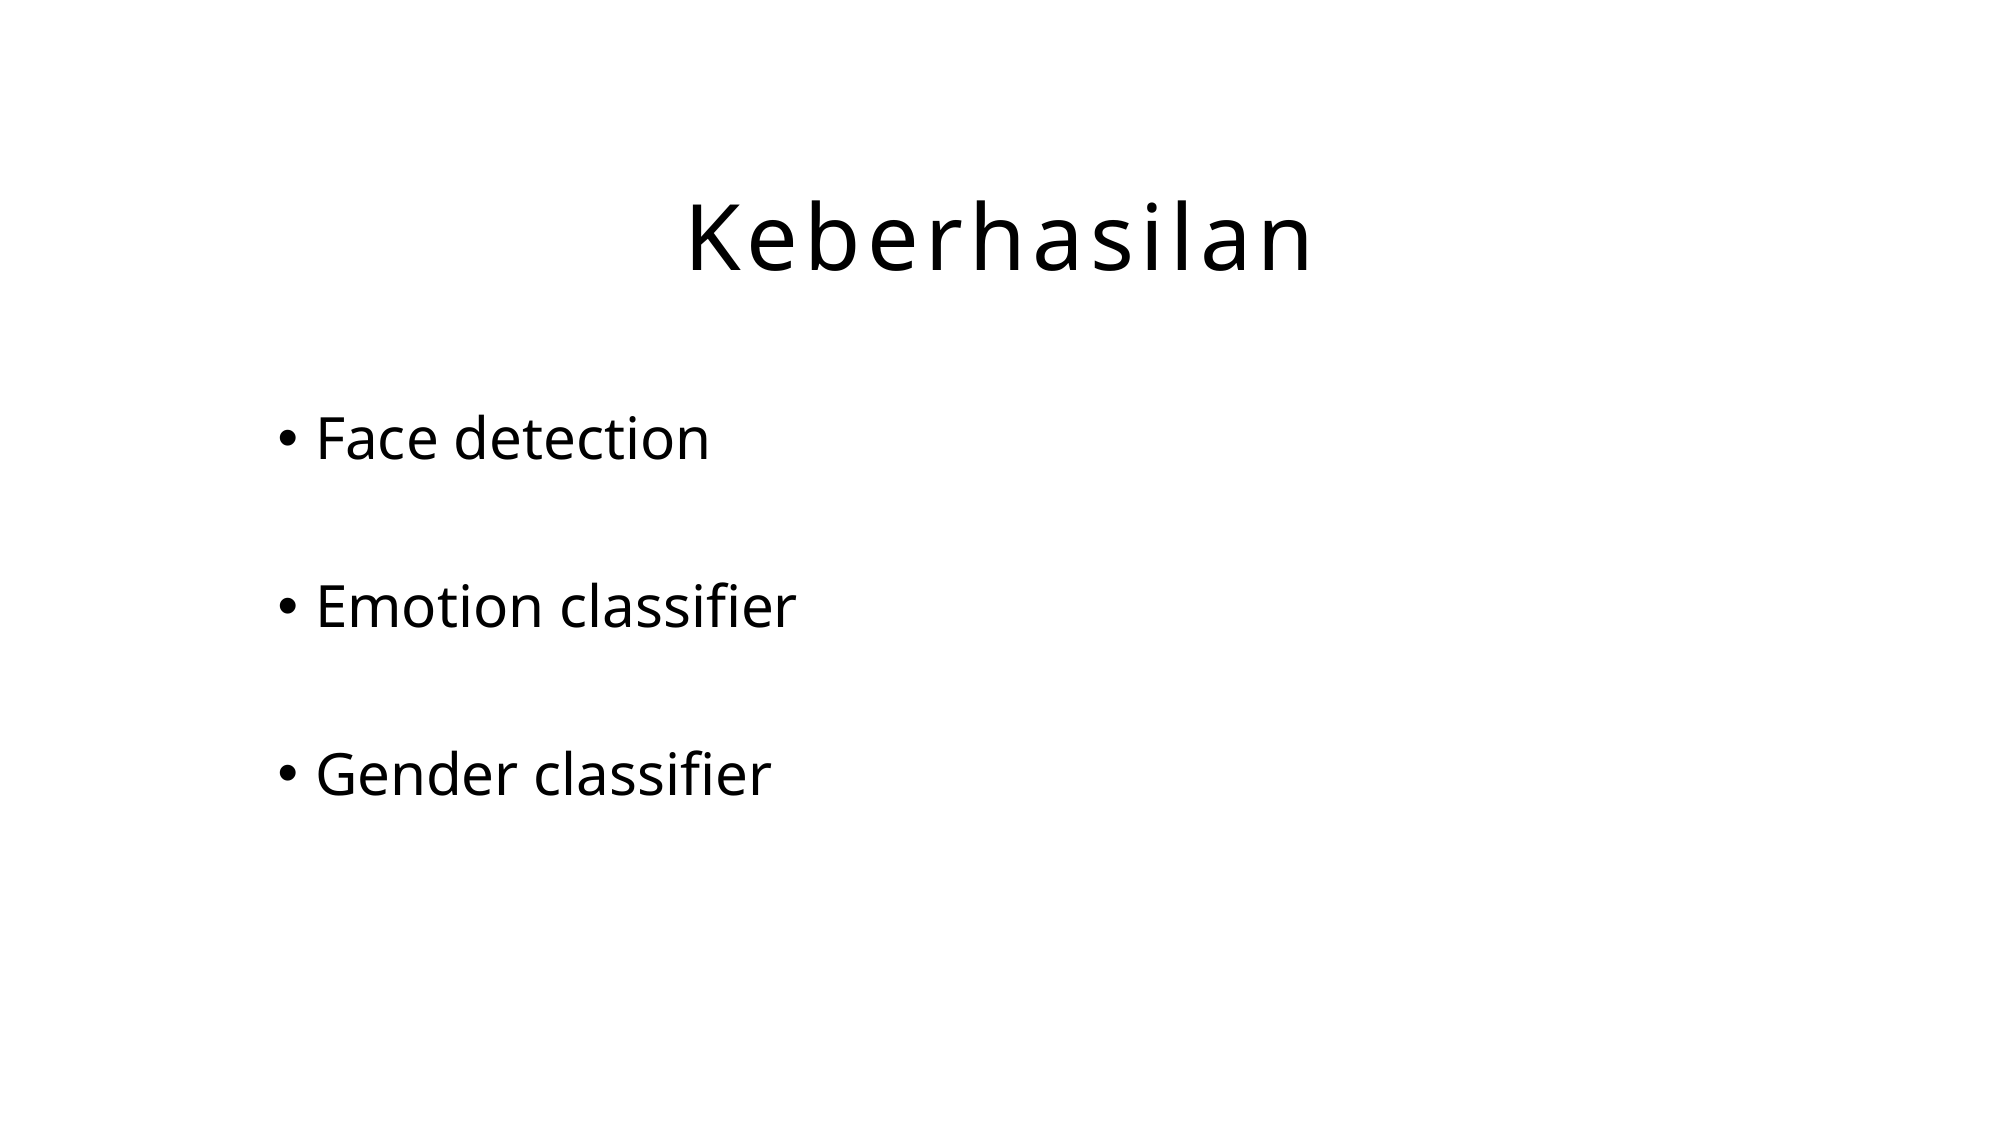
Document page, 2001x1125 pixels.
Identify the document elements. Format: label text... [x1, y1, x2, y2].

list Face detection Emotion classifier Gender classifier [262, 402, 1738, 937]
title Keberhasilan [262, 131, 1738, 350]
